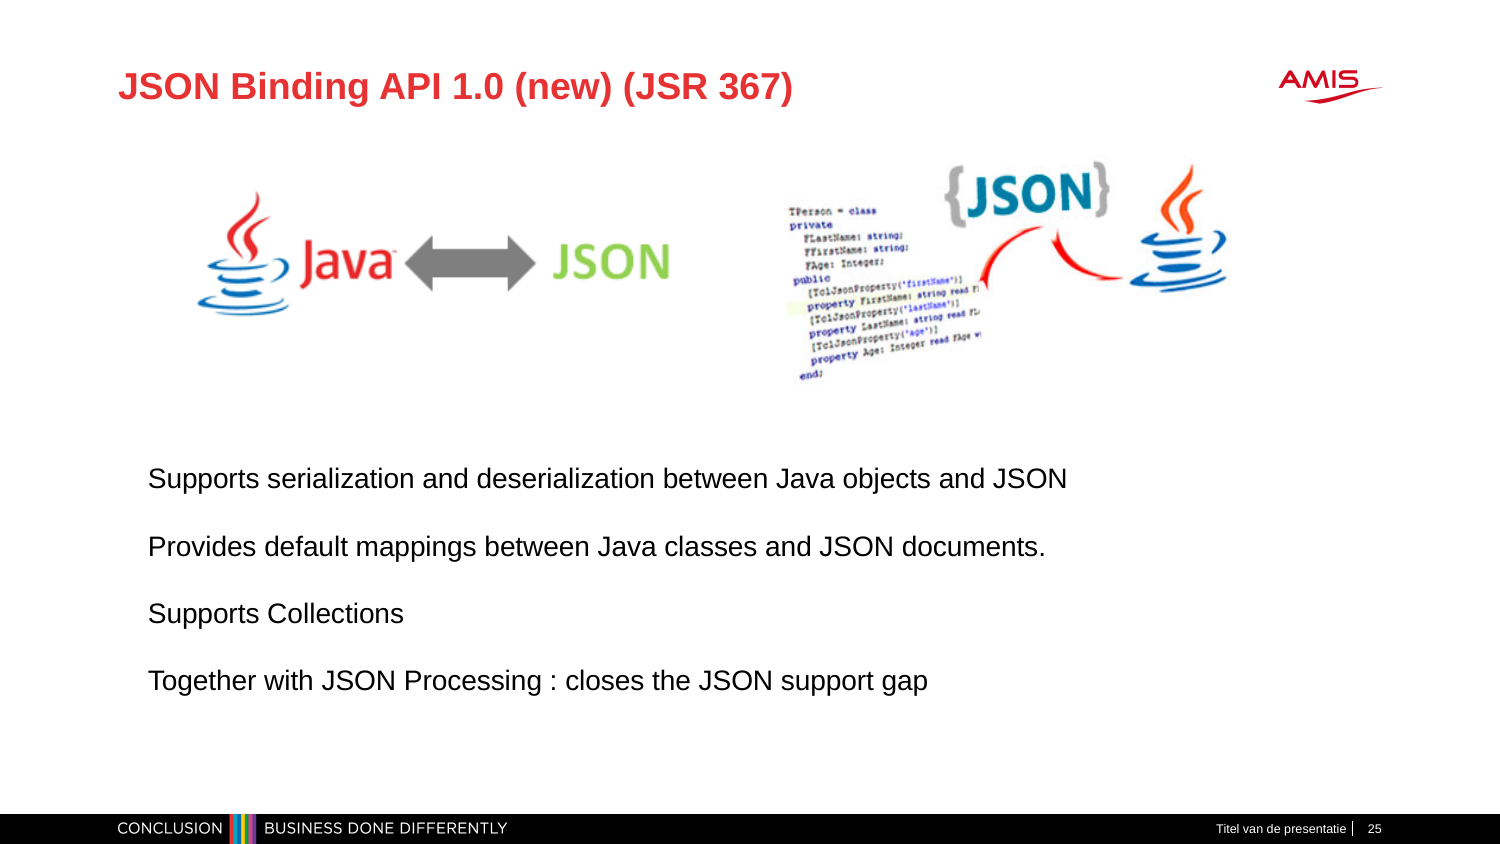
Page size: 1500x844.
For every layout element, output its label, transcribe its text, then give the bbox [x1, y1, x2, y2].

picture [1205, 58, 1388, 106]
slide_number 25 [1358, 820, 1382, 839]
title JSON Binding API 1.0 (new) (JSR 367) [118, 47, 1205, 130]
text_box Supports serialization and deserialization between Java objects and JSON Provides default mappings between Java classes and JSON documents. Supports Collections Together with JSON Processing : closes the JSON support gap [133, 453, 1382, 704]
picture [179, 177, 704, 342]
picture [784, 154, 1250, 388]
picture [239, 814, 1500, 844]
picture [0, 814, 236, 844]
footer Titel van de presentatie [814, 820, 1347, 839]
